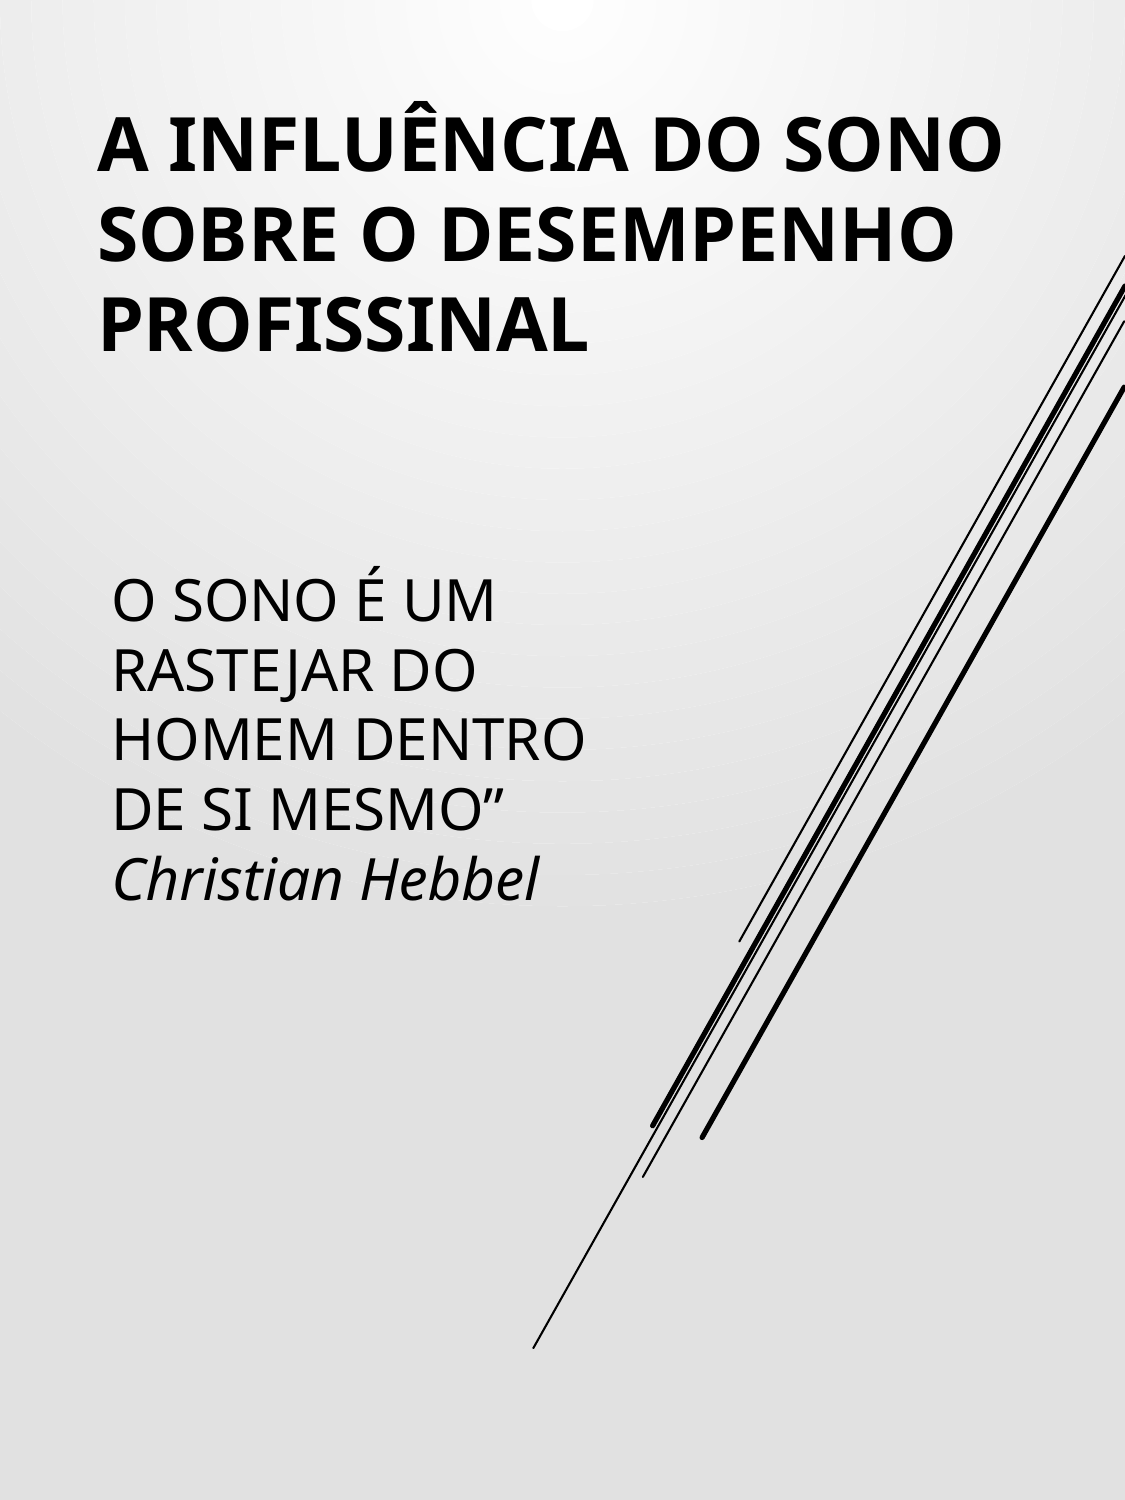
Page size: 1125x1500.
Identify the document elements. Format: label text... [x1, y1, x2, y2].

subtitle O SONO É UM RASTEJAR DO HOMEM DENTRO DE SI MESMO” Christian Hebbel [96, 555, 652, 992]
title A INFLUÊNCIA DO SONO SOBRE O DESEMPENHO PROFISSINAL [82, 0, 1081, 540]
